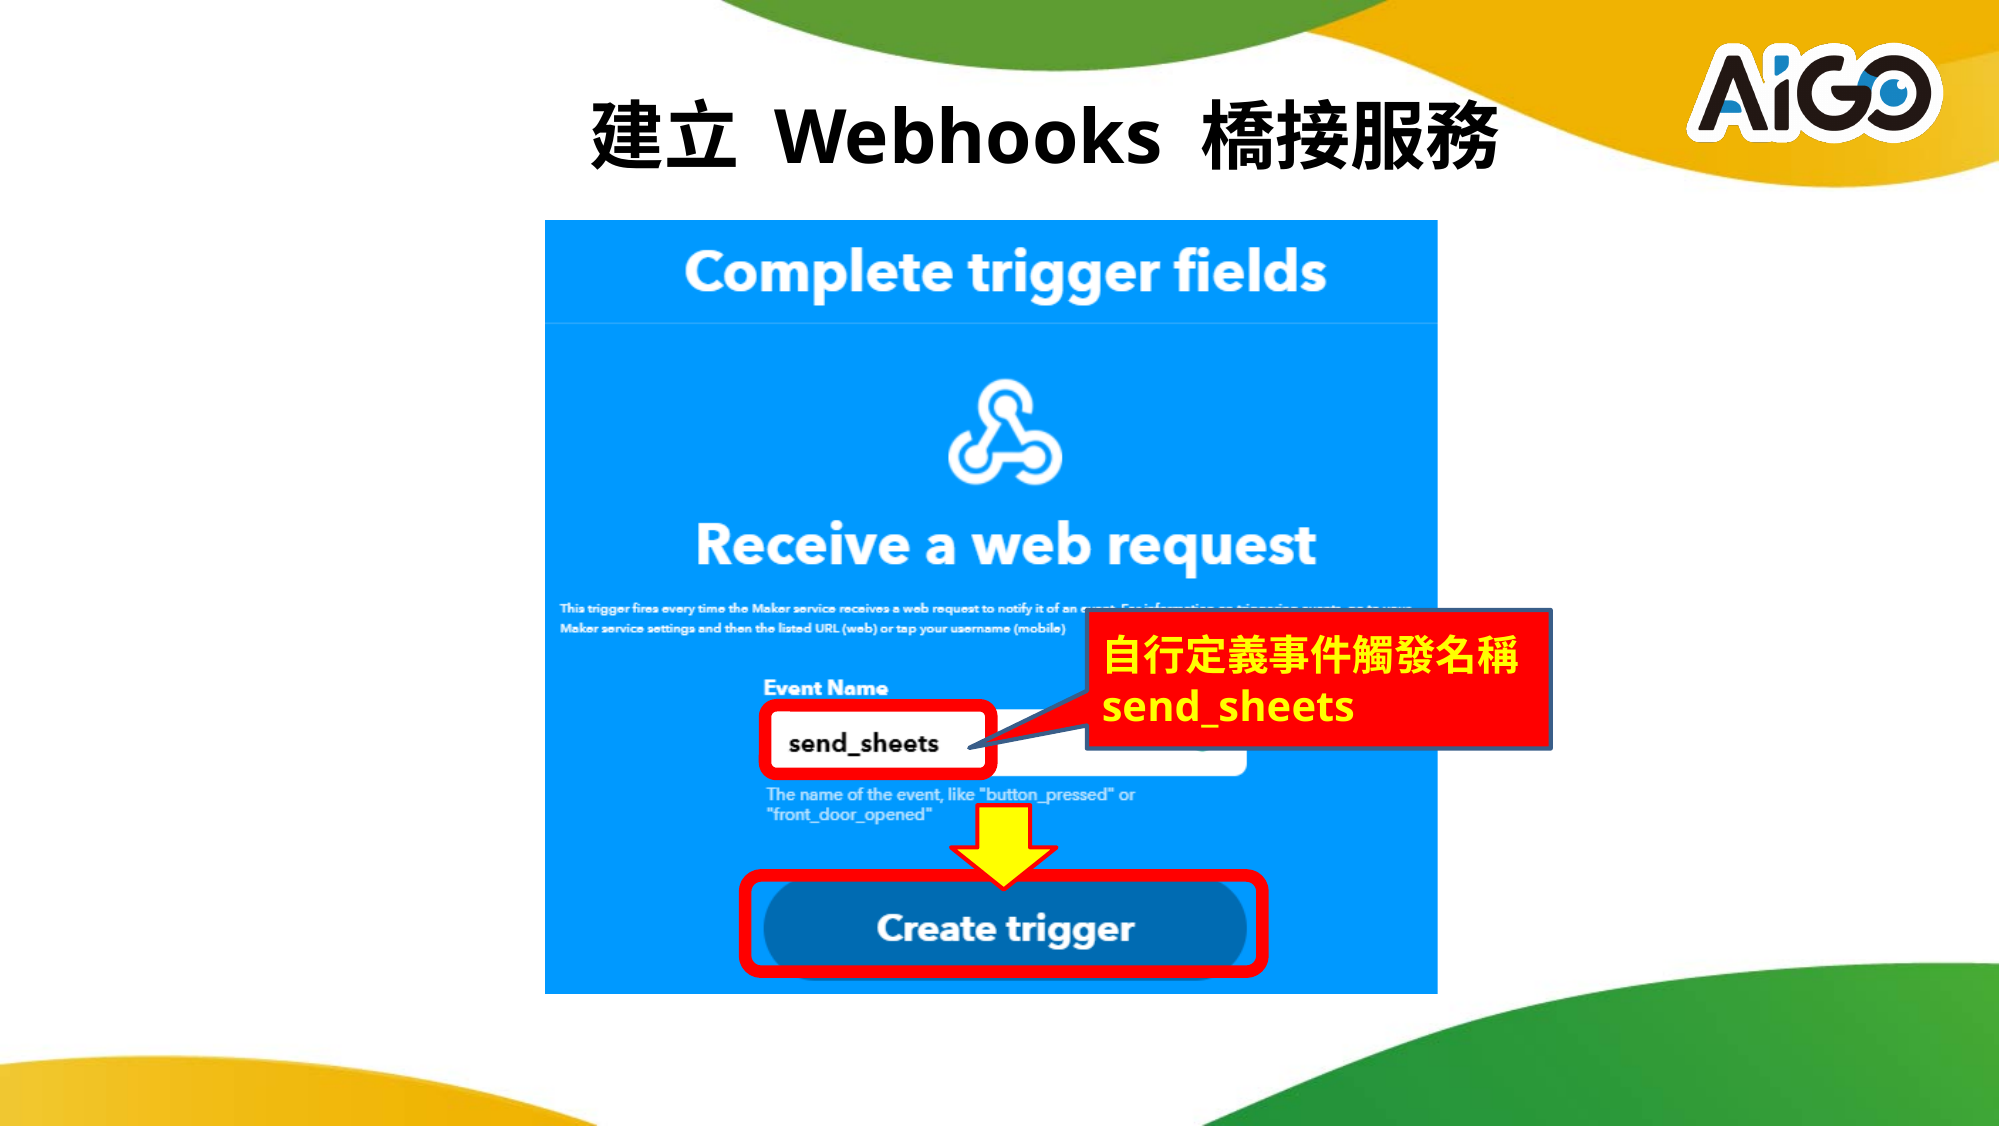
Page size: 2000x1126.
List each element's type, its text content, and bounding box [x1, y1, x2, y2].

text_box 自行定義事件觸發名稱 send_sheets [1443, 609, 1551, 749]
text_box 建立 Webhooks 橋接服務 [182, 24, 1908, 242]
picture [0, 0, 1999, 1126]
